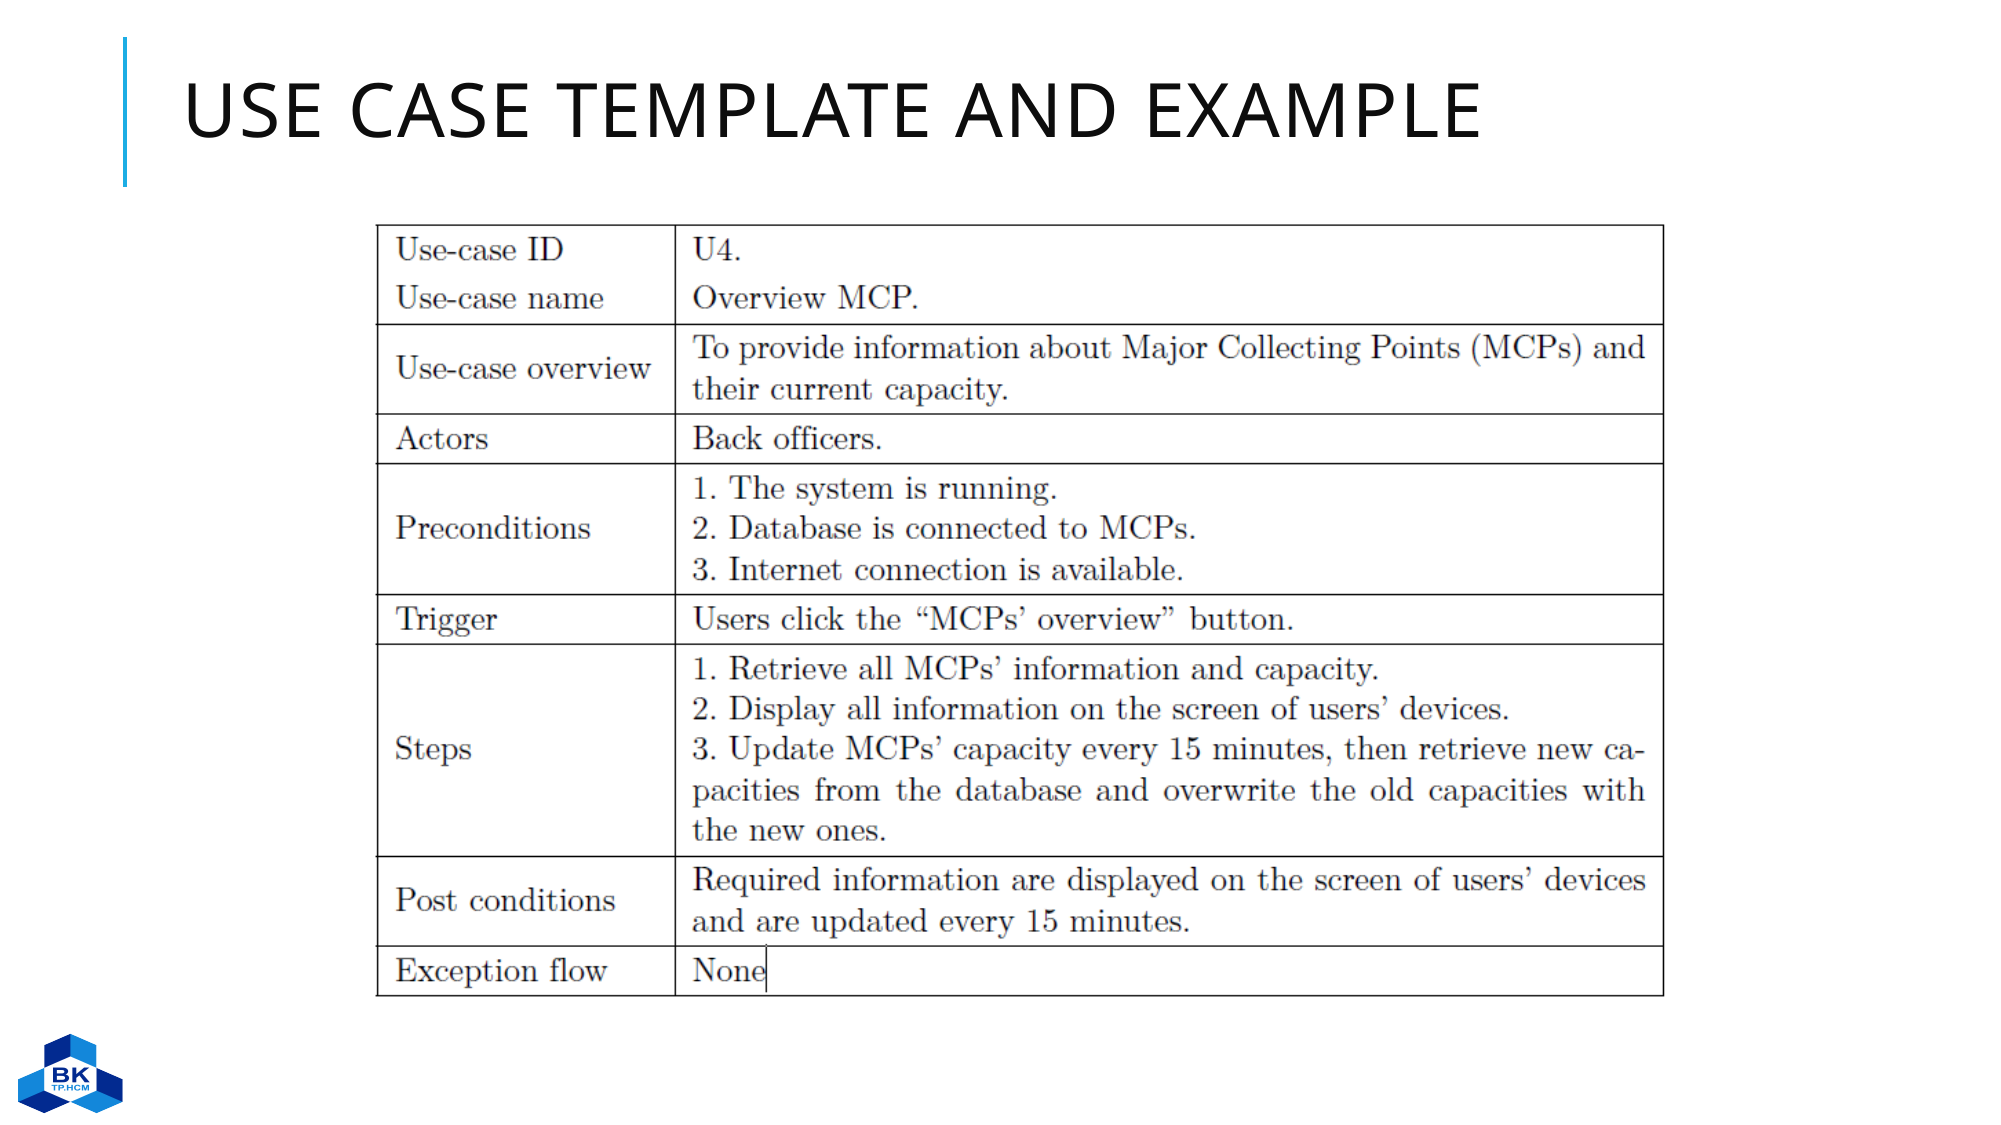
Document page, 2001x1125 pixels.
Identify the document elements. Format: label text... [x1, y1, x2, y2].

picture [373, 214, 1675, 1010]
picture [0, 1027, 143, 1125]
title Use case template and example [168, 15, 1938, 216]
